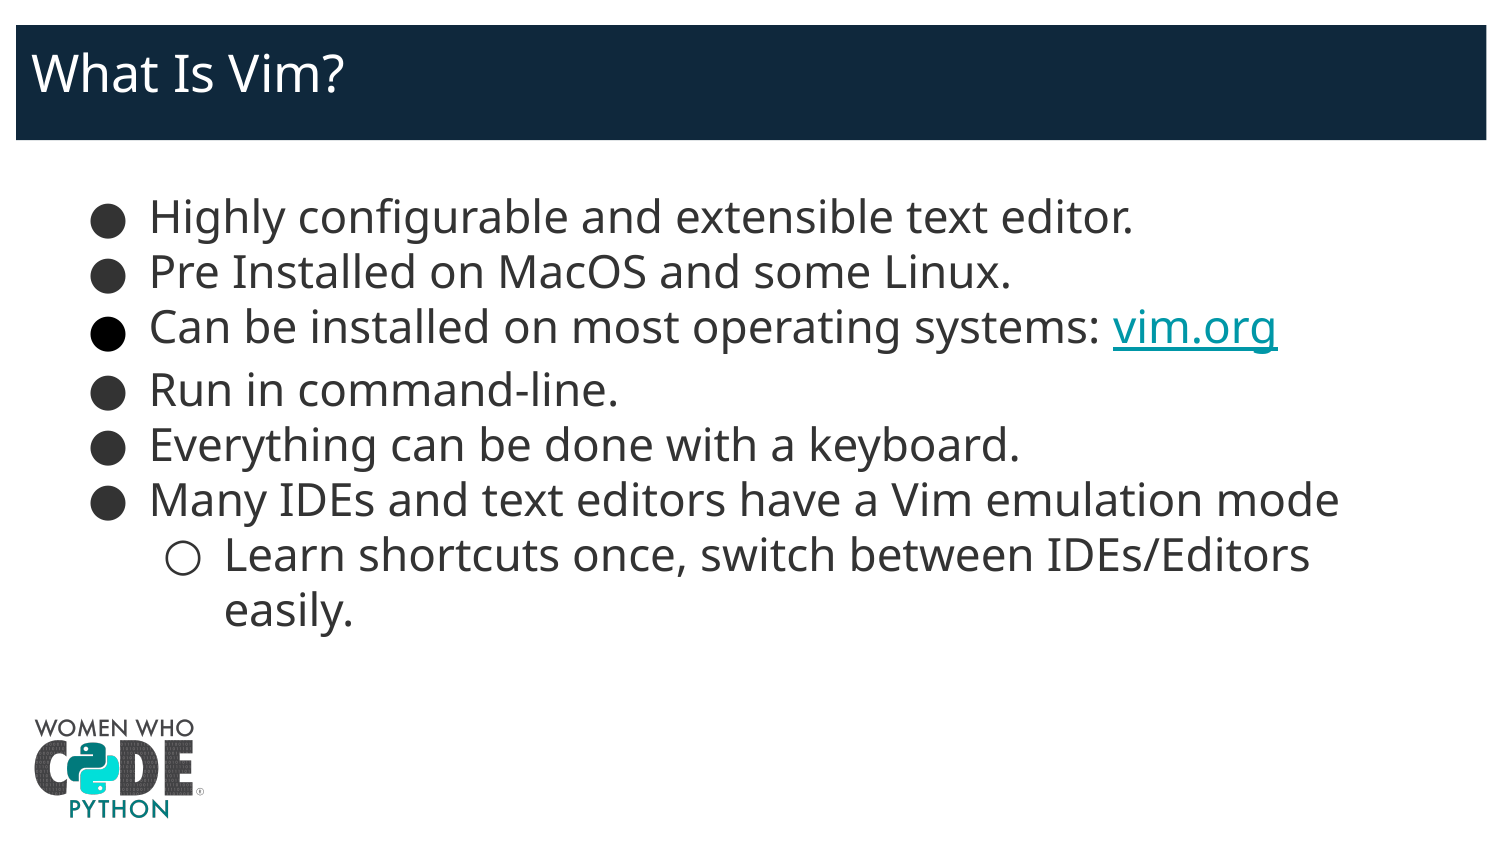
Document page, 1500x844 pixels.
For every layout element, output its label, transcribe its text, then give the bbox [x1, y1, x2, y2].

picture [19, 703, 213, 833]
title Highly configurable and extensible text editor. Pre Installed on MacOS and some Linux. Can be installed on most operating systems: vim.org Run in command-line. Everything can be done with a keyboard. Many IDEs and text editors have a Vim emulation mode Learn shortcuts once, switch between IDEs/Editors easily. [58, 172, 1442, 775]
text_box What Is Vim? [16, 25, 1487, 141]
